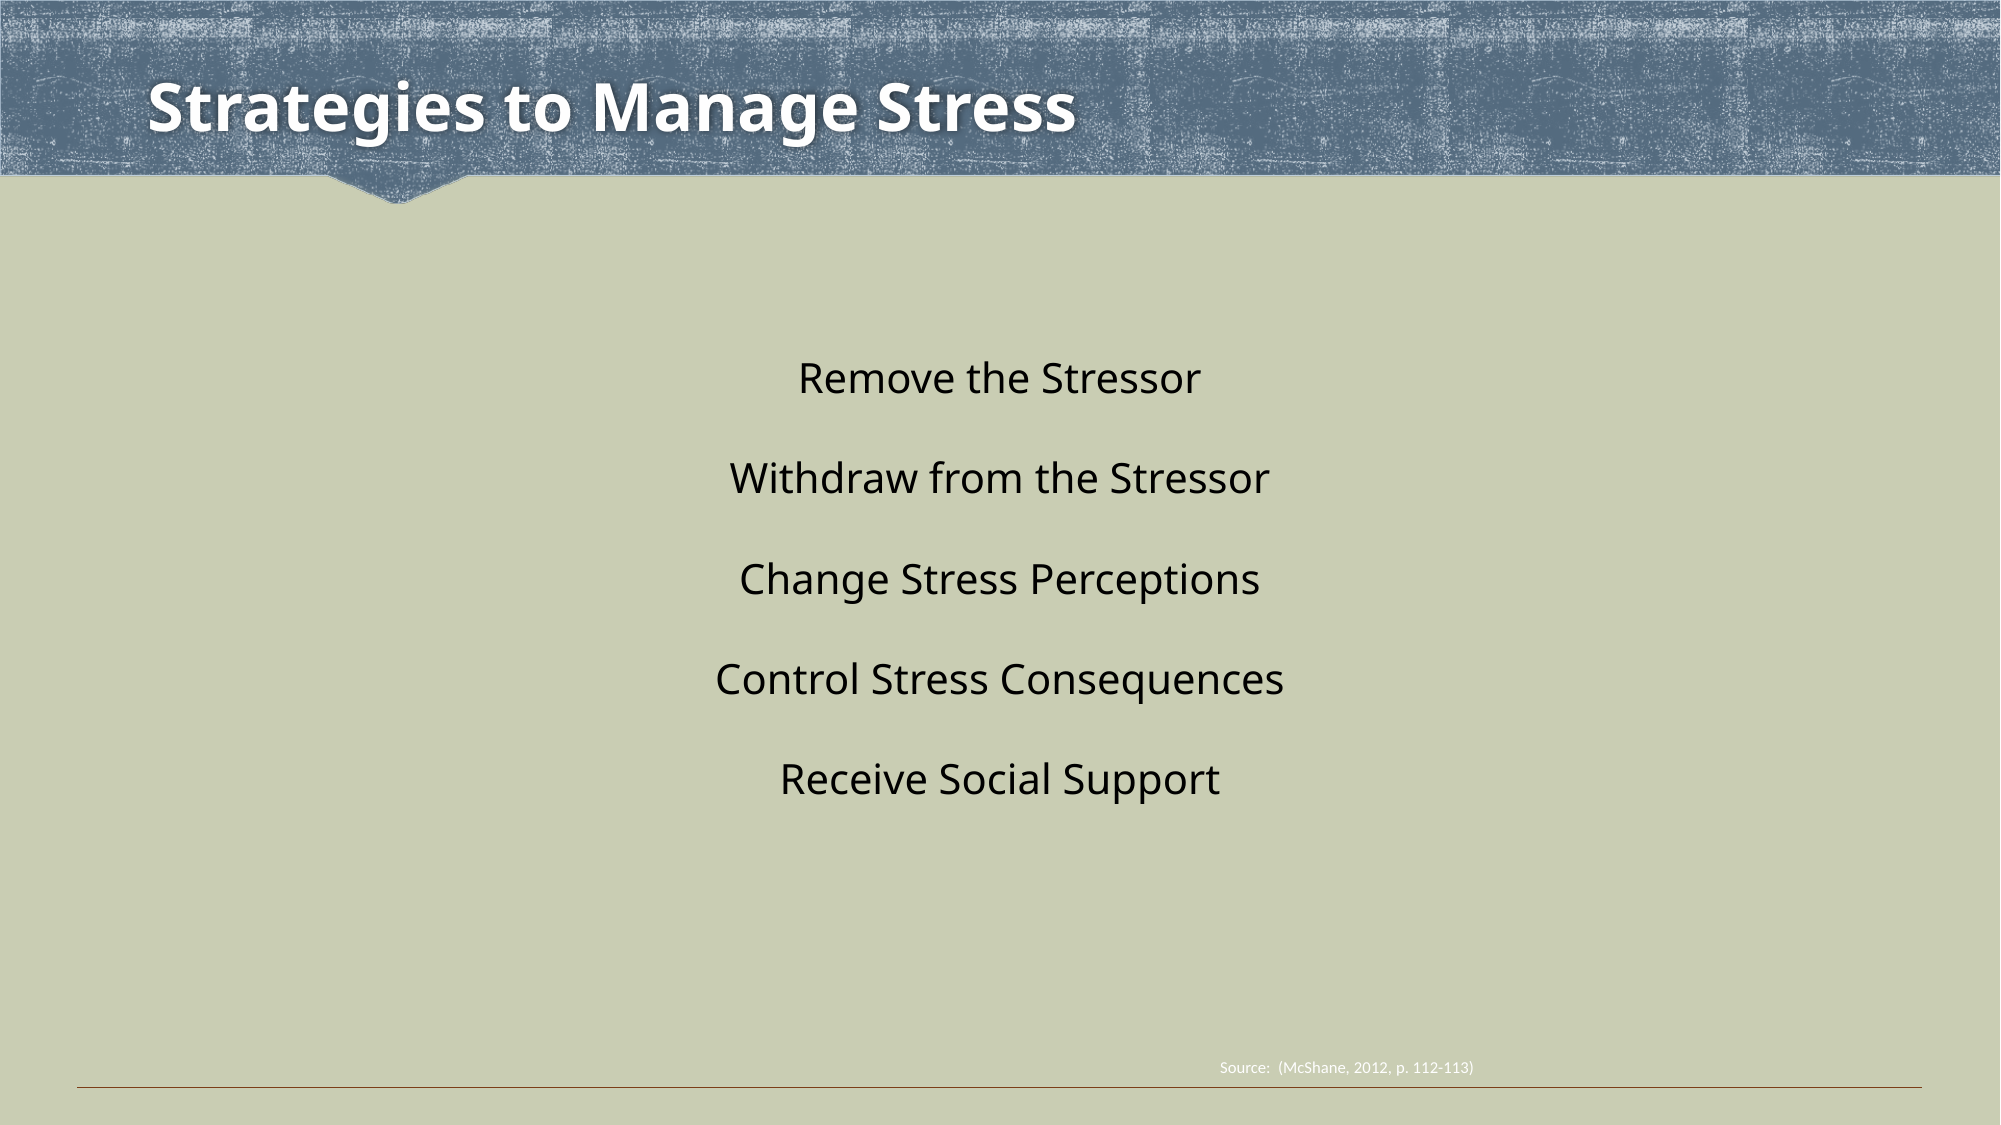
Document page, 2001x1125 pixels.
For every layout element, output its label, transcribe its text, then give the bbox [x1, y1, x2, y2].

title Strategies to Manage Stress [132, 35, 1868, 152]
text_box Source: (McShane, 2012, p. 112-113) [1205, 1047, 2000, 1104]
text_box Remove the Stressor Withdraw from the Stressor Change Stress Perceptions Control Stress Consequences Receive Social Support [669, 344, 1331, 860]
